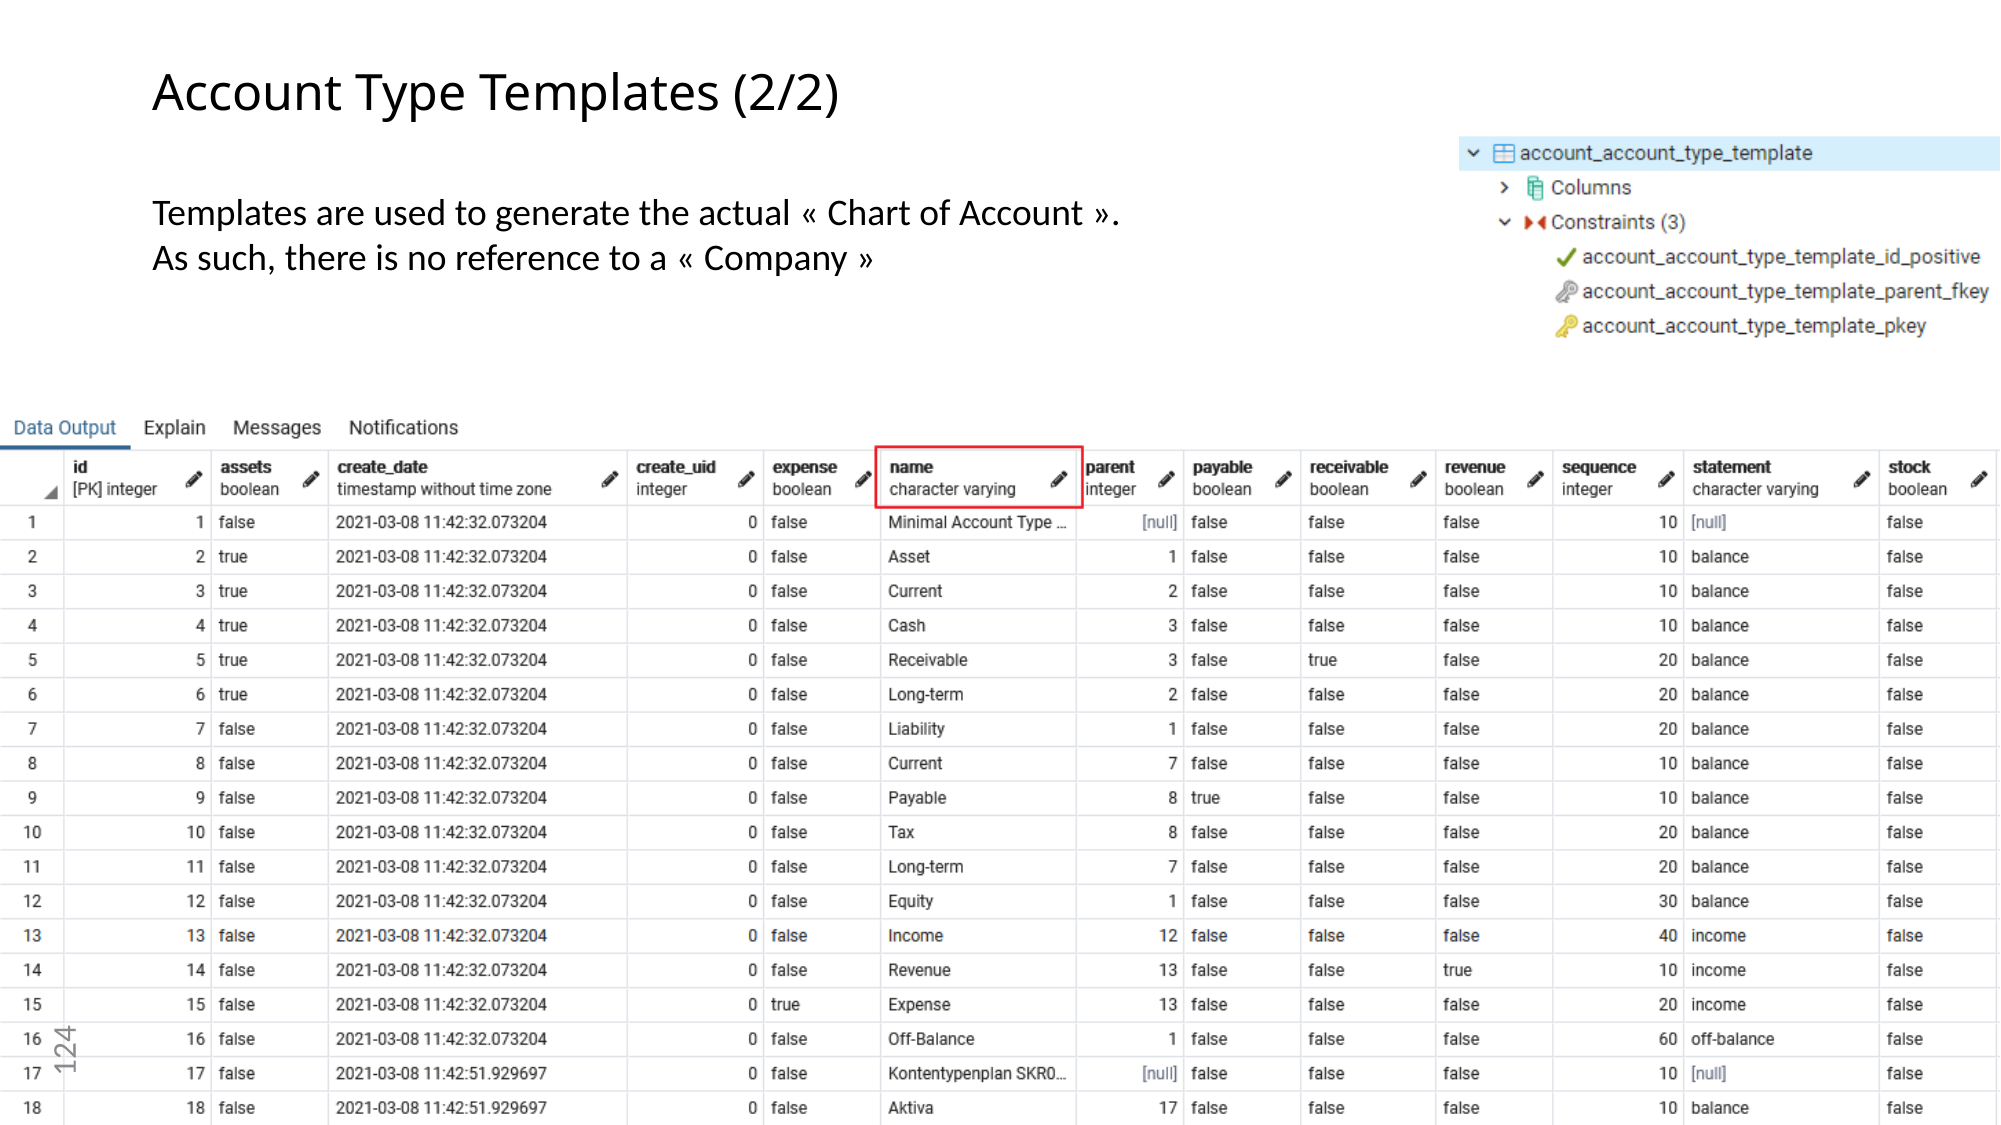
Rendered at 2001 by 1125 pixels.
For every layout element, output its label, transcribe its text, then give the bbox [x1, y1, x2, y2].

picture [1459, 135, 2000, 344]
text_box Templates are used to generate the actual « Chart of Account ». As such, there is no reference to a « Company » [137, 180, 1375, 286]
title Account Type Templates (2/2) [137, 59, 1863, 136]
picture [0, 407, 2000, 1125]
